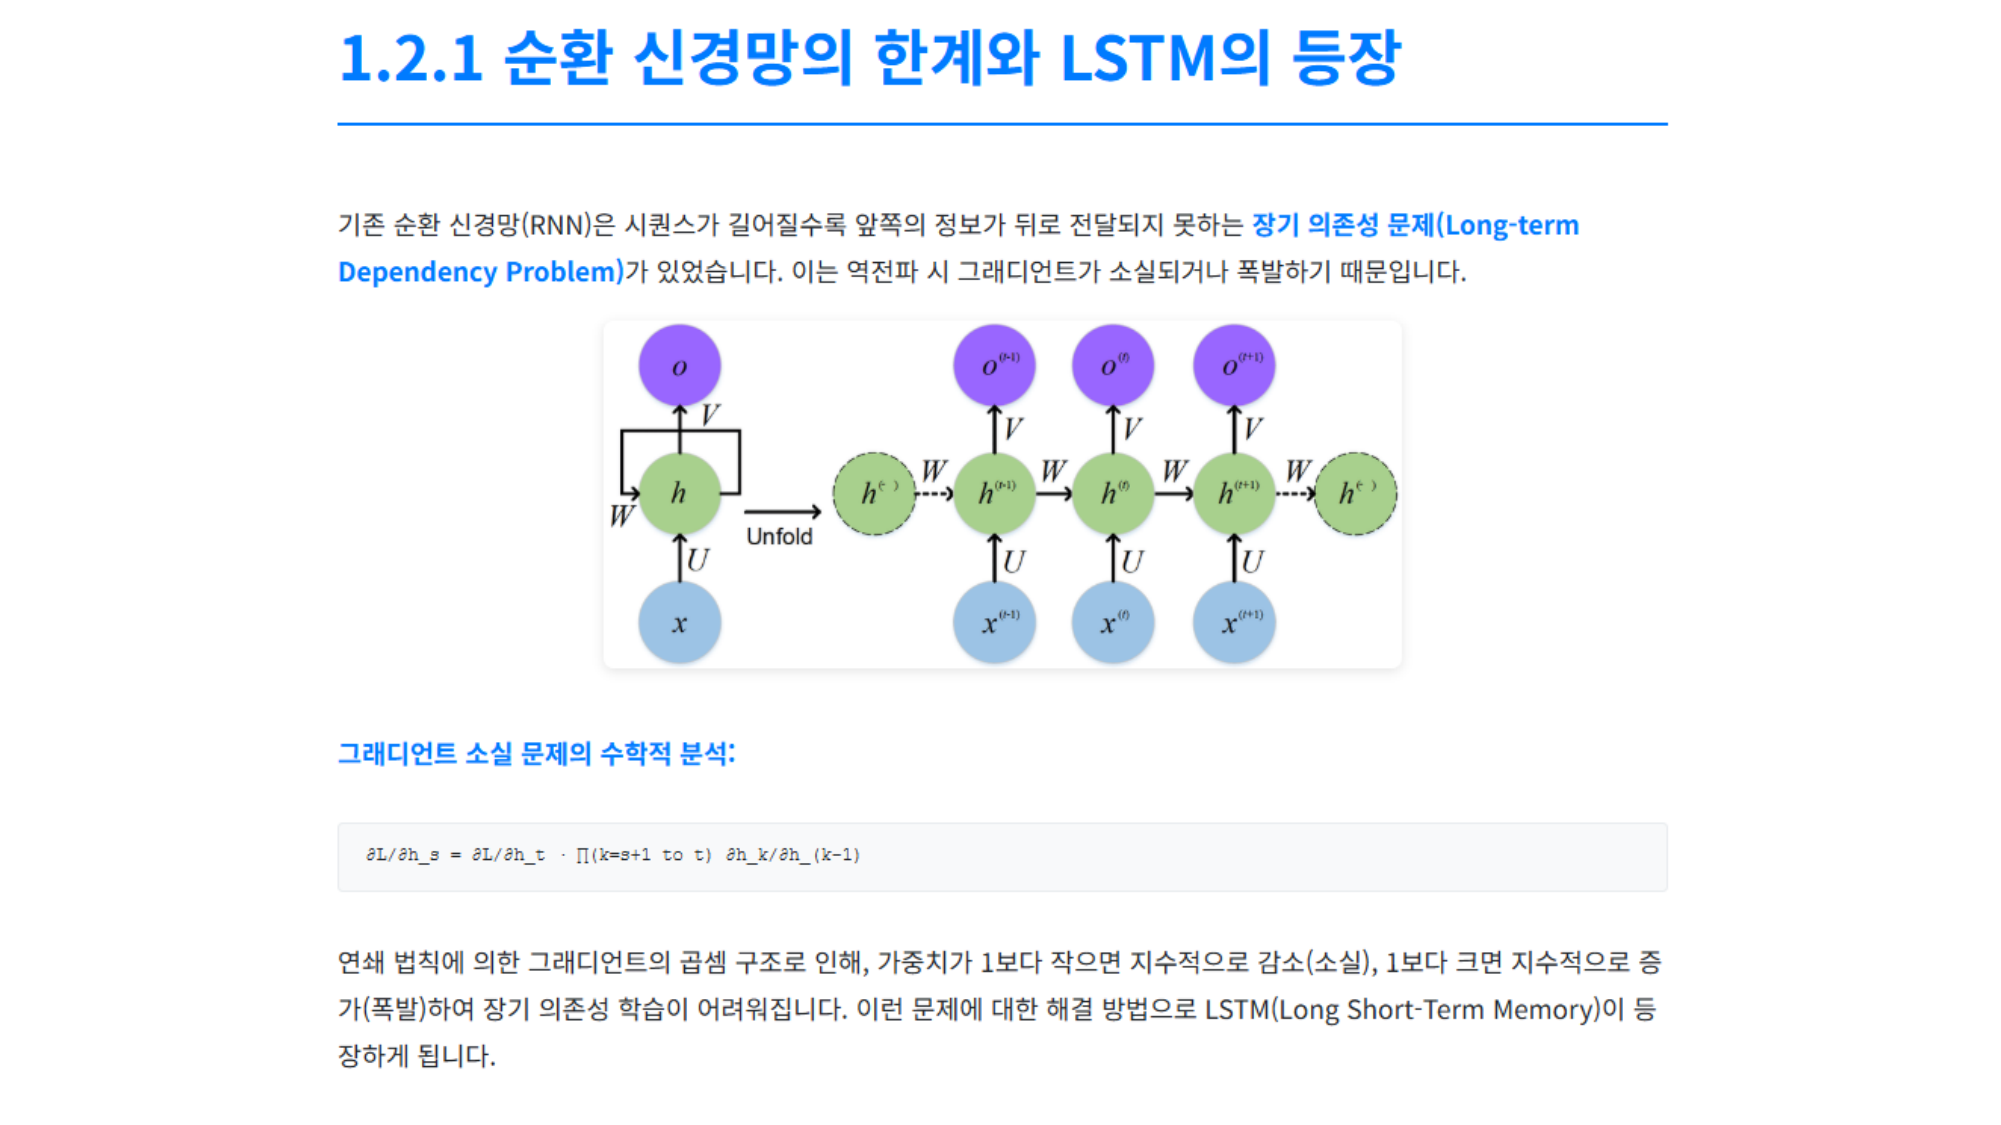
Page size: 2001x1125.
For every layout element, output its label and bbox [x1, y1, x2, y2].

picture [303, 0, 1697, 1125]
